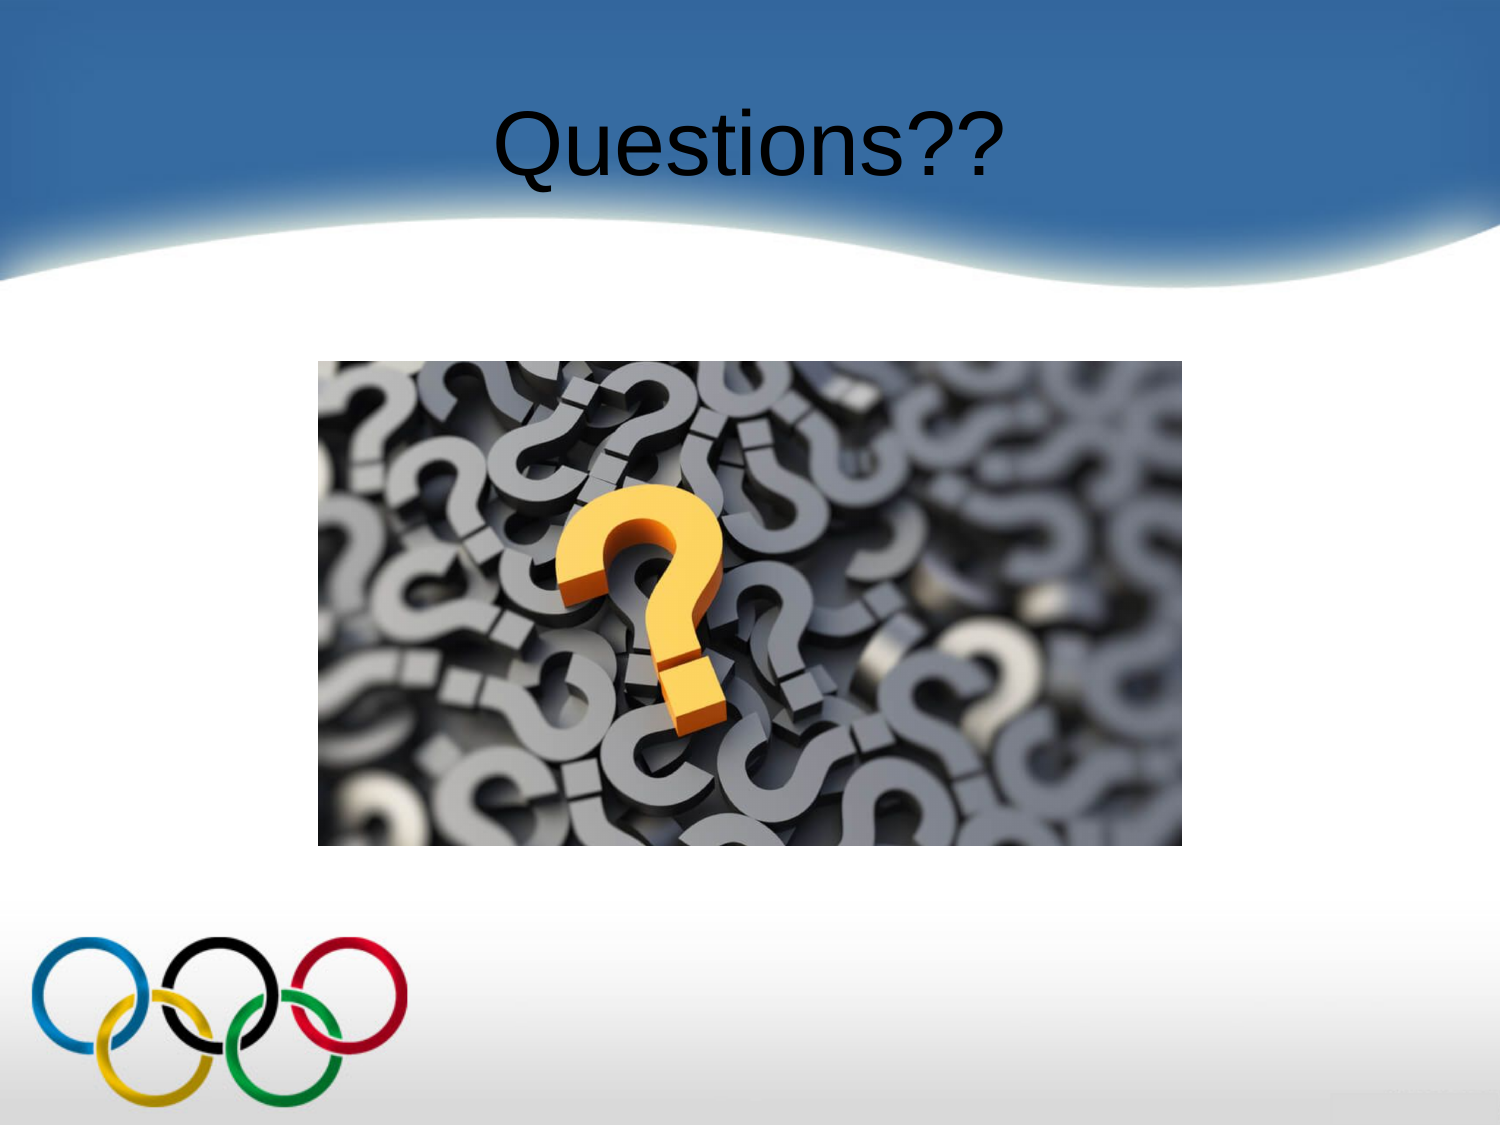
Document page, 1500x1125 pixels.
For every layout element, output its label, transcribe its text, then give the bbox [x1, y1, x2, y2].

title Questions?? [75, 45, 1425, 233]
picture [0, 0, 1500, 1125]
